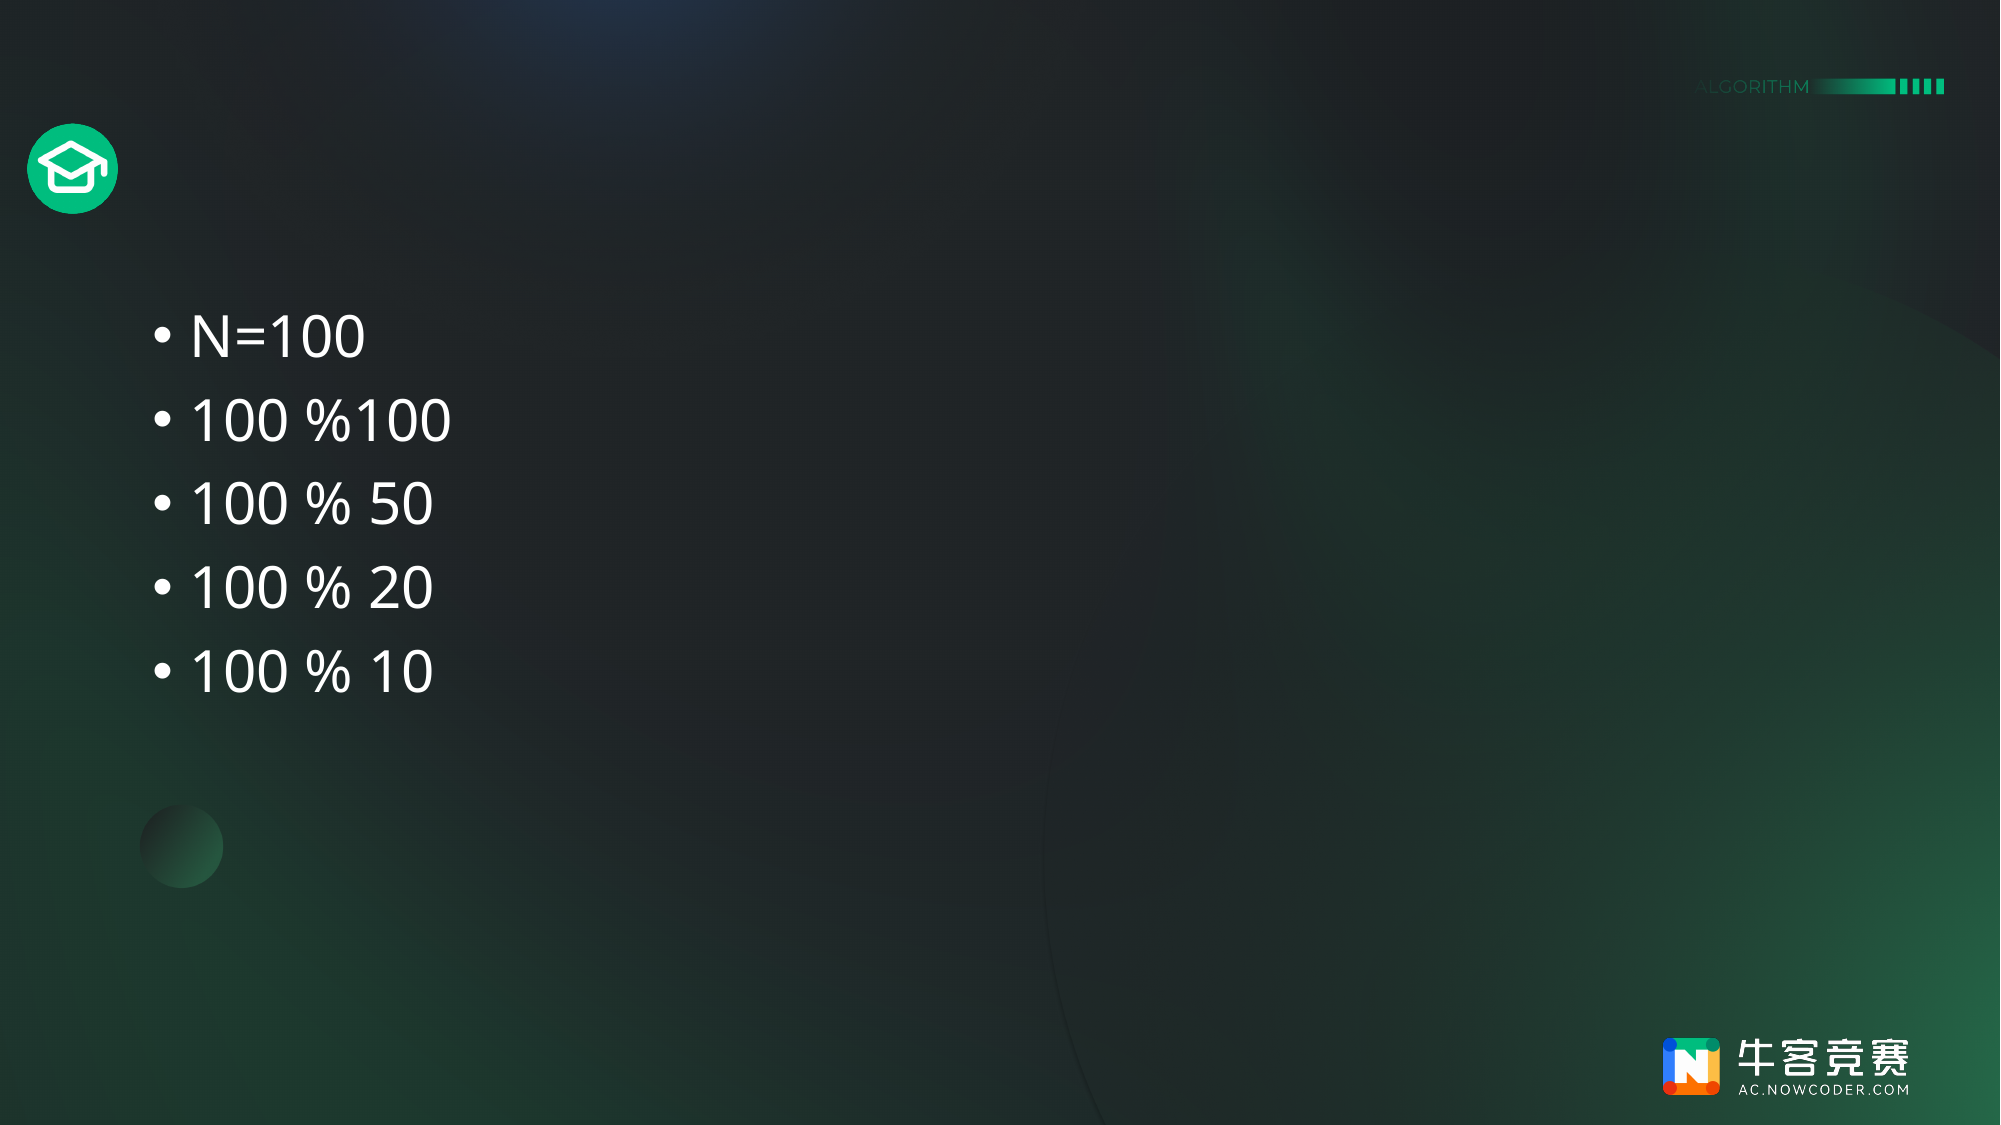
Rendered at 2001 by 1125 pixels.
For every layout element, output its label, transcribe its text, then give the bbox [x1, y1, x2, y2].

picture [0, 0, 2000, 1125]
list N=100 100 %100 100 % 50 100 % 20 100 % 10 [137, 299, 1863, 1014]
